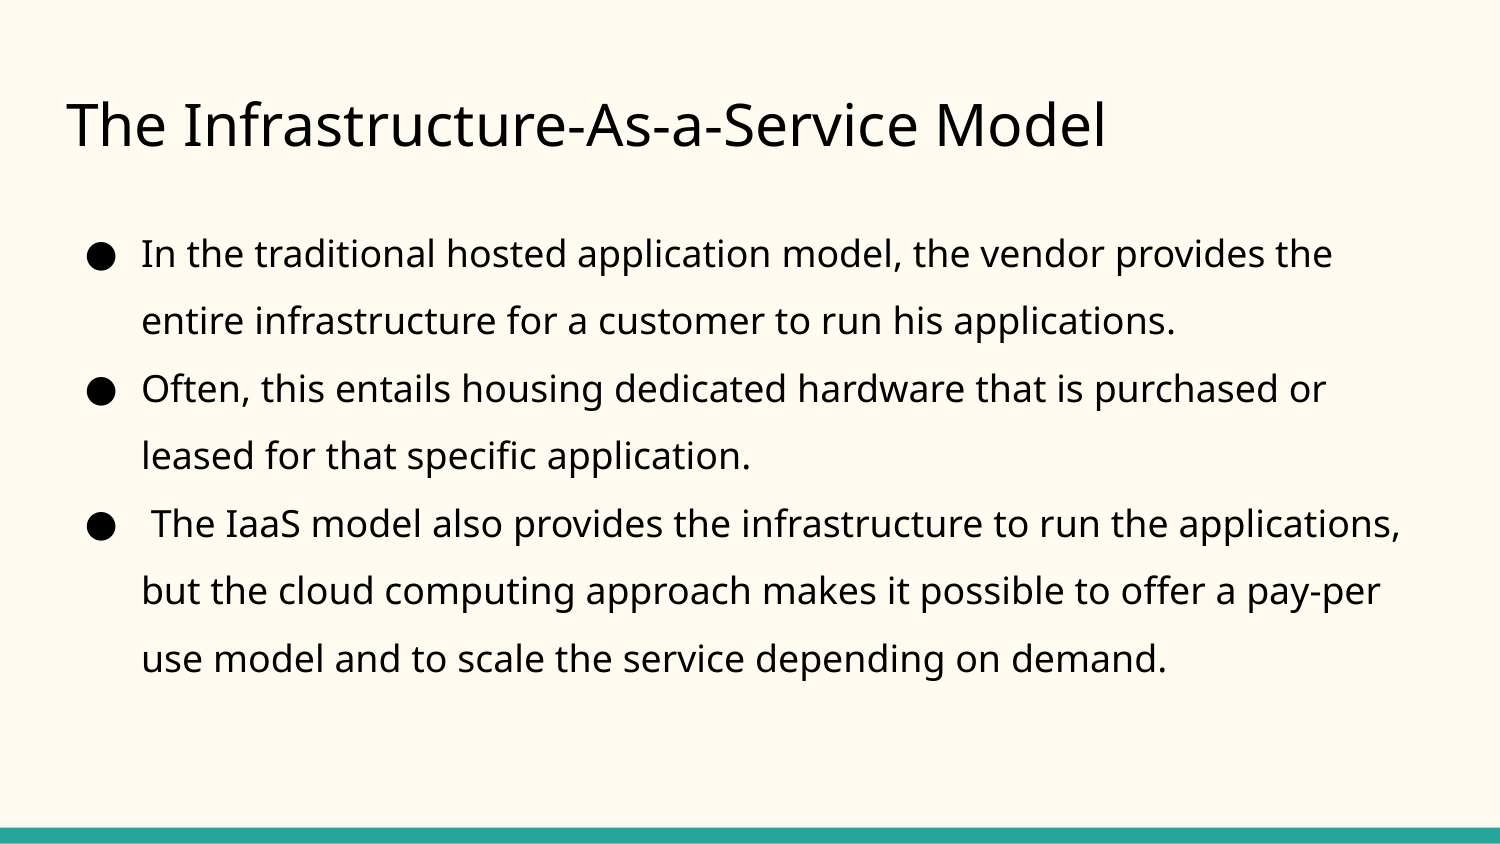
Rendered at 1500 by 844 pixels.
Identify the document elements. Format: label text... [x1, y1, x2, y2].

title The Infrastructure-As-a-Service Model [51, 72, 1449, 174]
list In the traditional hosted application model, the vendor provides the entire infrastructure for a customer to run his applications. Often, this entails housing dedicated hardware that is purchased or leased for that specific application. The IaaS model also provides the infrastructure to run the applications, but the cloud computing approach makes it possible to offer a pay-per use model and to scale the service depending on demand. [51, 192, 1449, 750]
